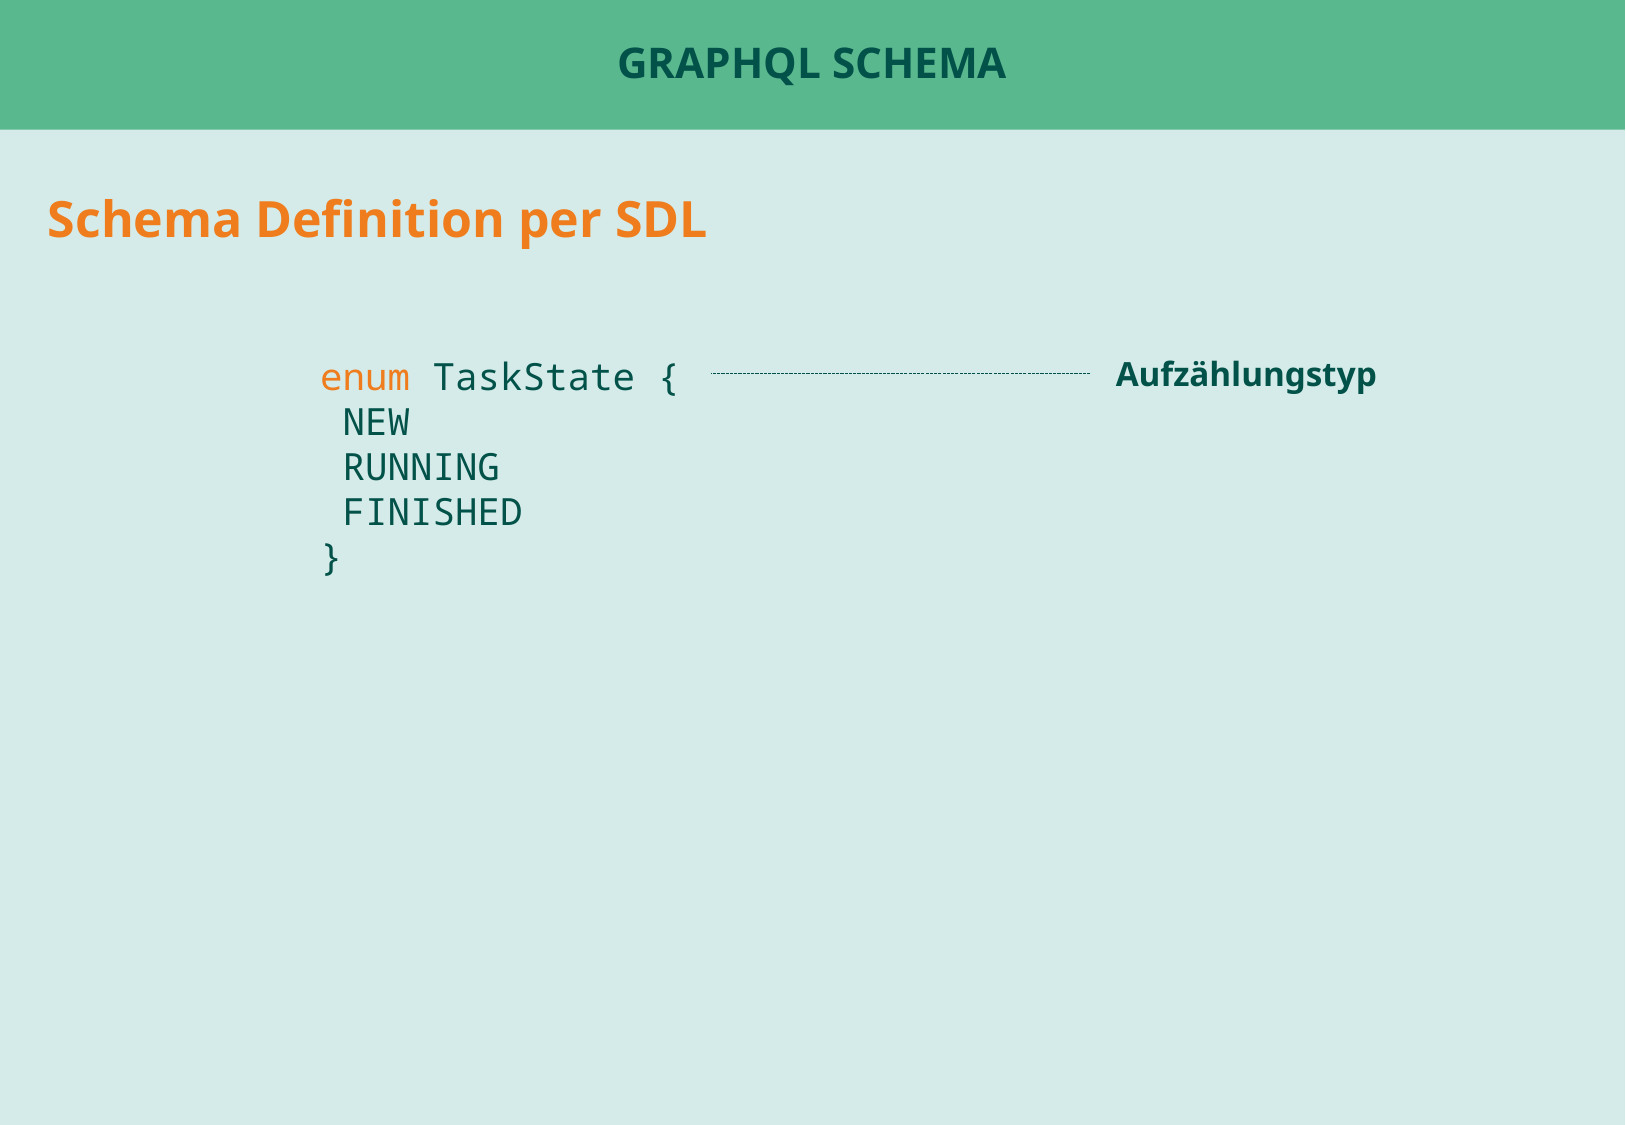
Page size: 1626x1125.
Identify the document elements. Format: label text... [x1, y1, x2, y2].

text_box Aufzählungstyp [1101, 345, 1581, 401]
text_box Schema Definition per SDL [33, 168, 1592, 255]
title GraphQL Schema [0, 0, 1625, 130]
text_box enum TaskState { NEW RUNNING FINISHED } [305, 345, 1320, 901]
